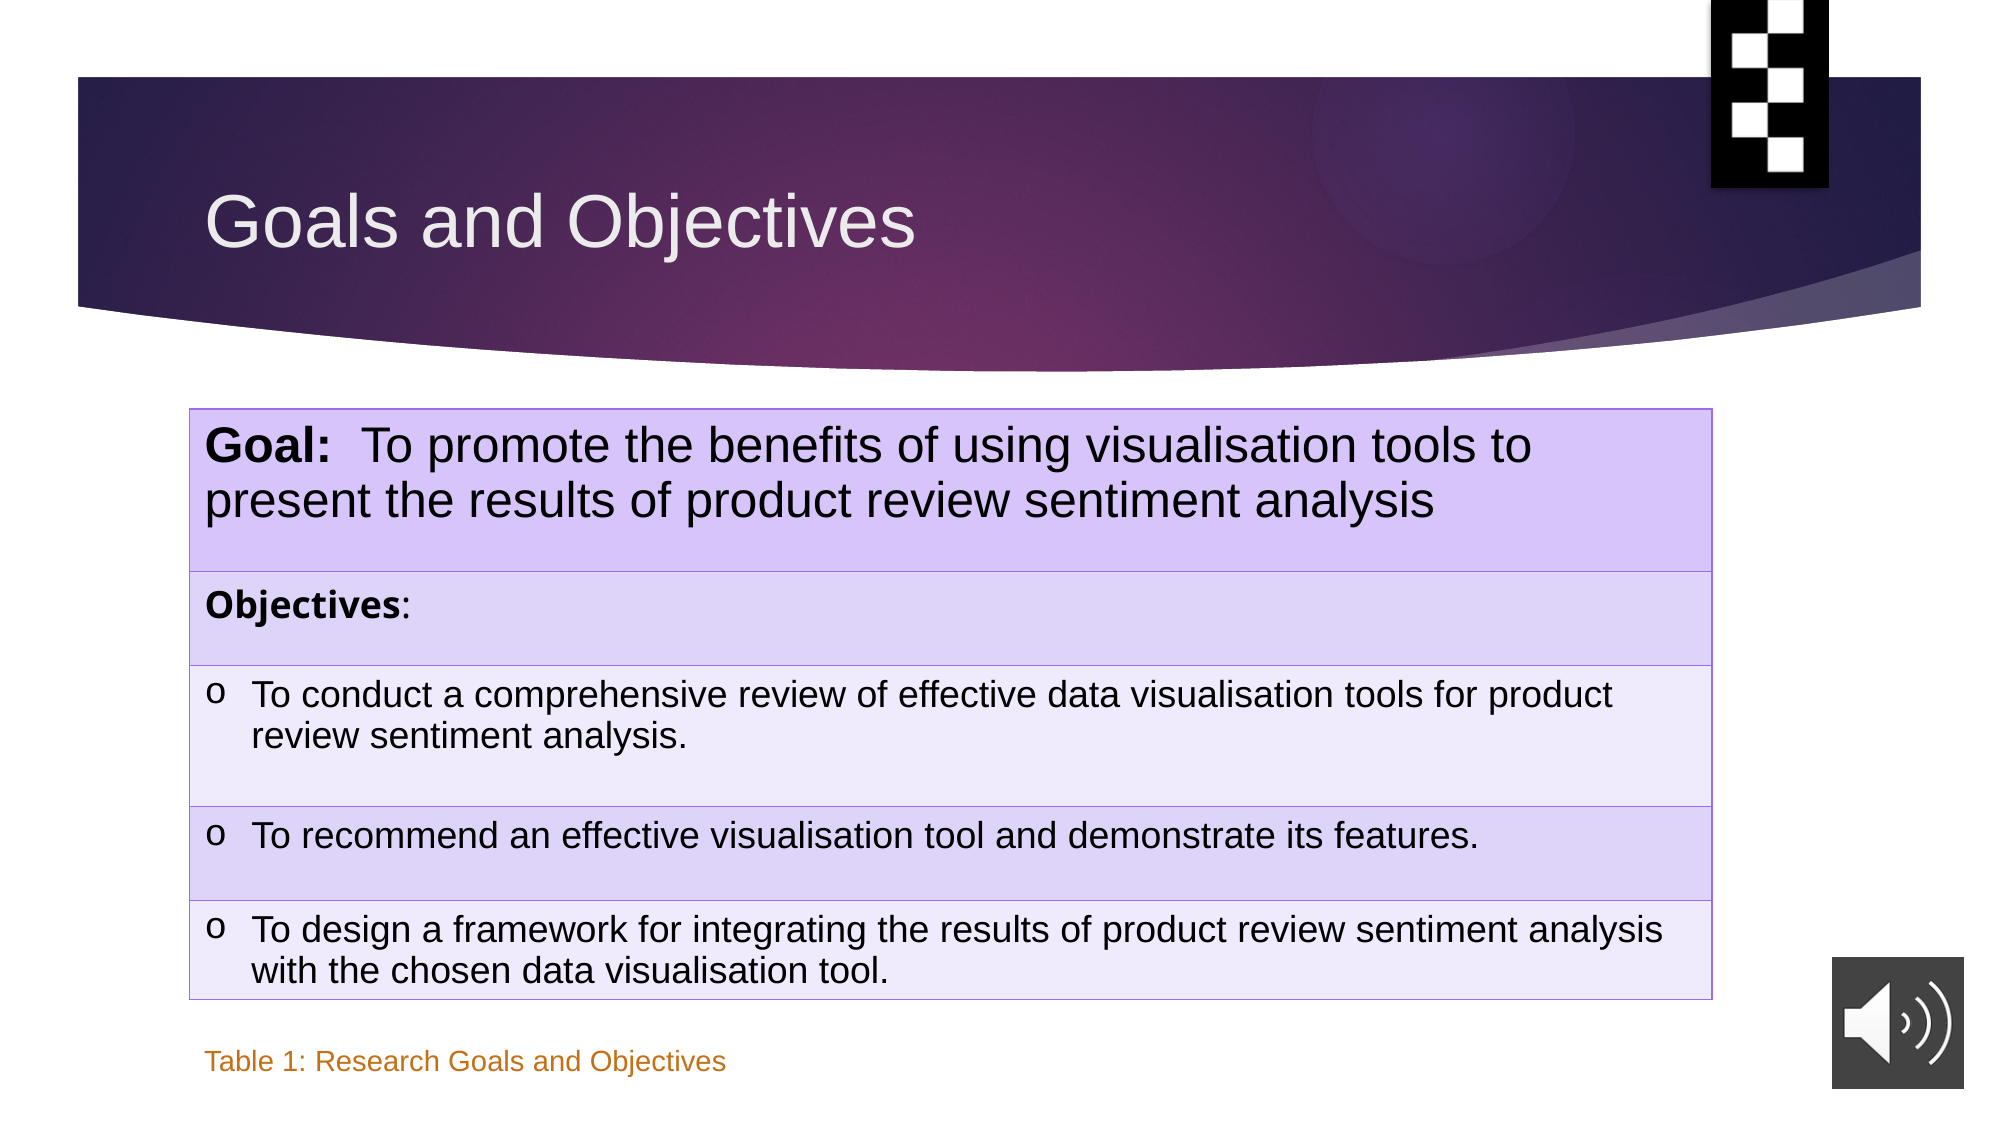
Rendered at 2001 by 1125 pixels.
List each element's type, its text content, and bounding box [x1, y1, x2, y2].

picture [1711, 0, 1829, 188]
title Goals and Objectives [189, 159, 1627, 276]
table_cell To conduct a comprehensive review of effective data visualisation tools for product review sentiment analysis. [190, 666, 1711, 806]
table_cell To design a framework for integrating the results of product review sentiment analysis with the chosen data visualisation tool. [190, 901, 1711, 999]
text_box Table 1: Research Goals and Objectives [189, 1034, 1712, 1085]
table_cell Objectives: [190, 572, 1711, 665]
picture [1830, 955, 1965, 1090]
table_header Goal: To promote the benefits of using visualisation tools to present the results of product review sentiment analysis [190, 410, 1711, 571]
table_cell To recommend an effective visualisation tool and demonstrate its features. [190, 807, 1711, 900]
